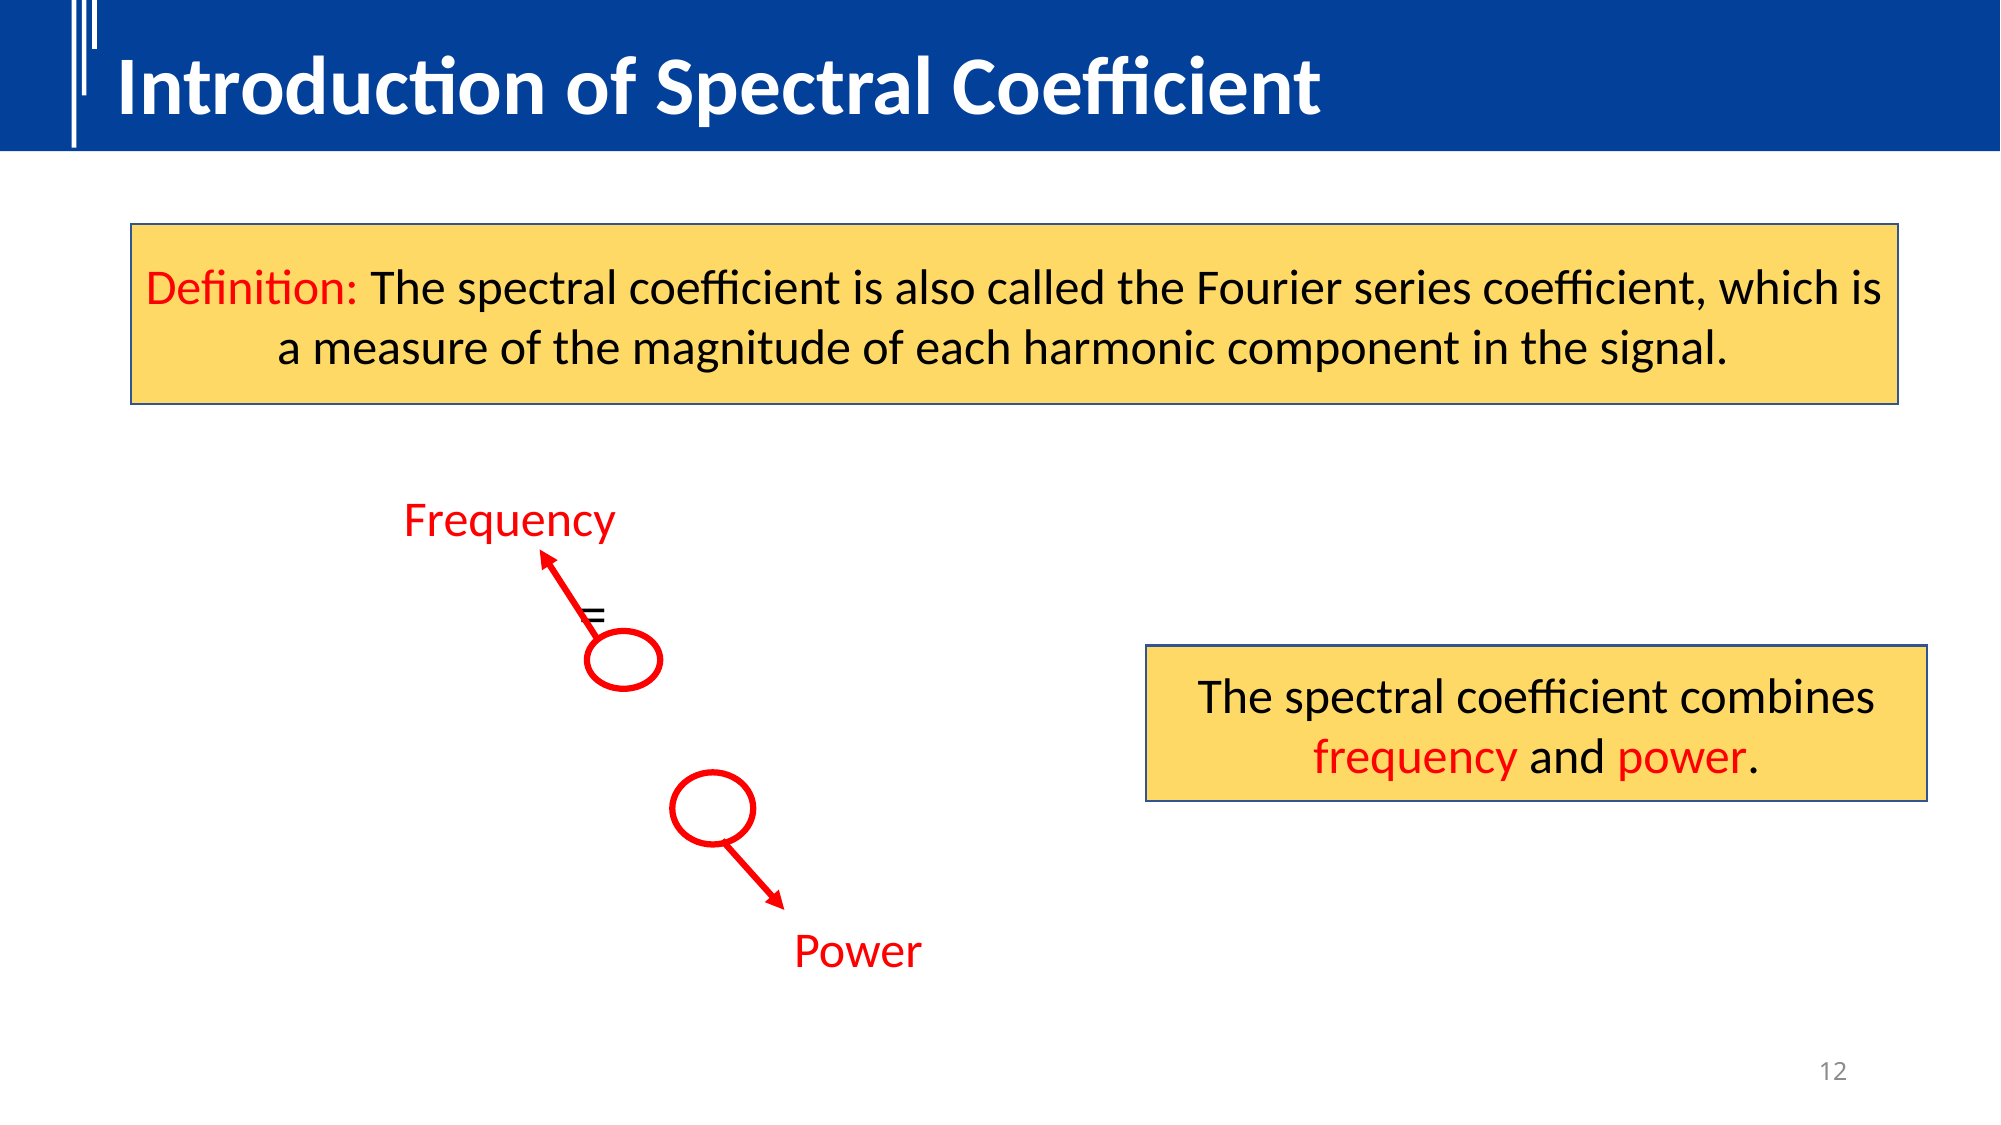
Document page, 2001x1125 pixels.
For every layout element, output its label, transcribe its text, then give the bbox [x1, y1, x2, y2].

text_box The spectral coefficient combines frequency and power. [1145, 644, 1928, 802]
text_box Power [779, 910, 938, 986]
text_box Definition: The spectral coefficient is also called the Fourier series coefficient, which is a measure of the magnitude of each harmonic component in the signal. [130, 223, 1899, 405]
text_box [585, 629, 662, 690]
text_box [0, 0, 2000, 152]
text_box [671, 771, 755, 846]
text_box Introduction of Spectral Coefficient [102, 23, 1927, 139]
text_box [539, 549, 598, 640]
slide_number 12 [1412, 1042, 1863, 1103]
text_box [722, 840, 785, 910]
text_box Frequency [388, 478, 632, 554]
